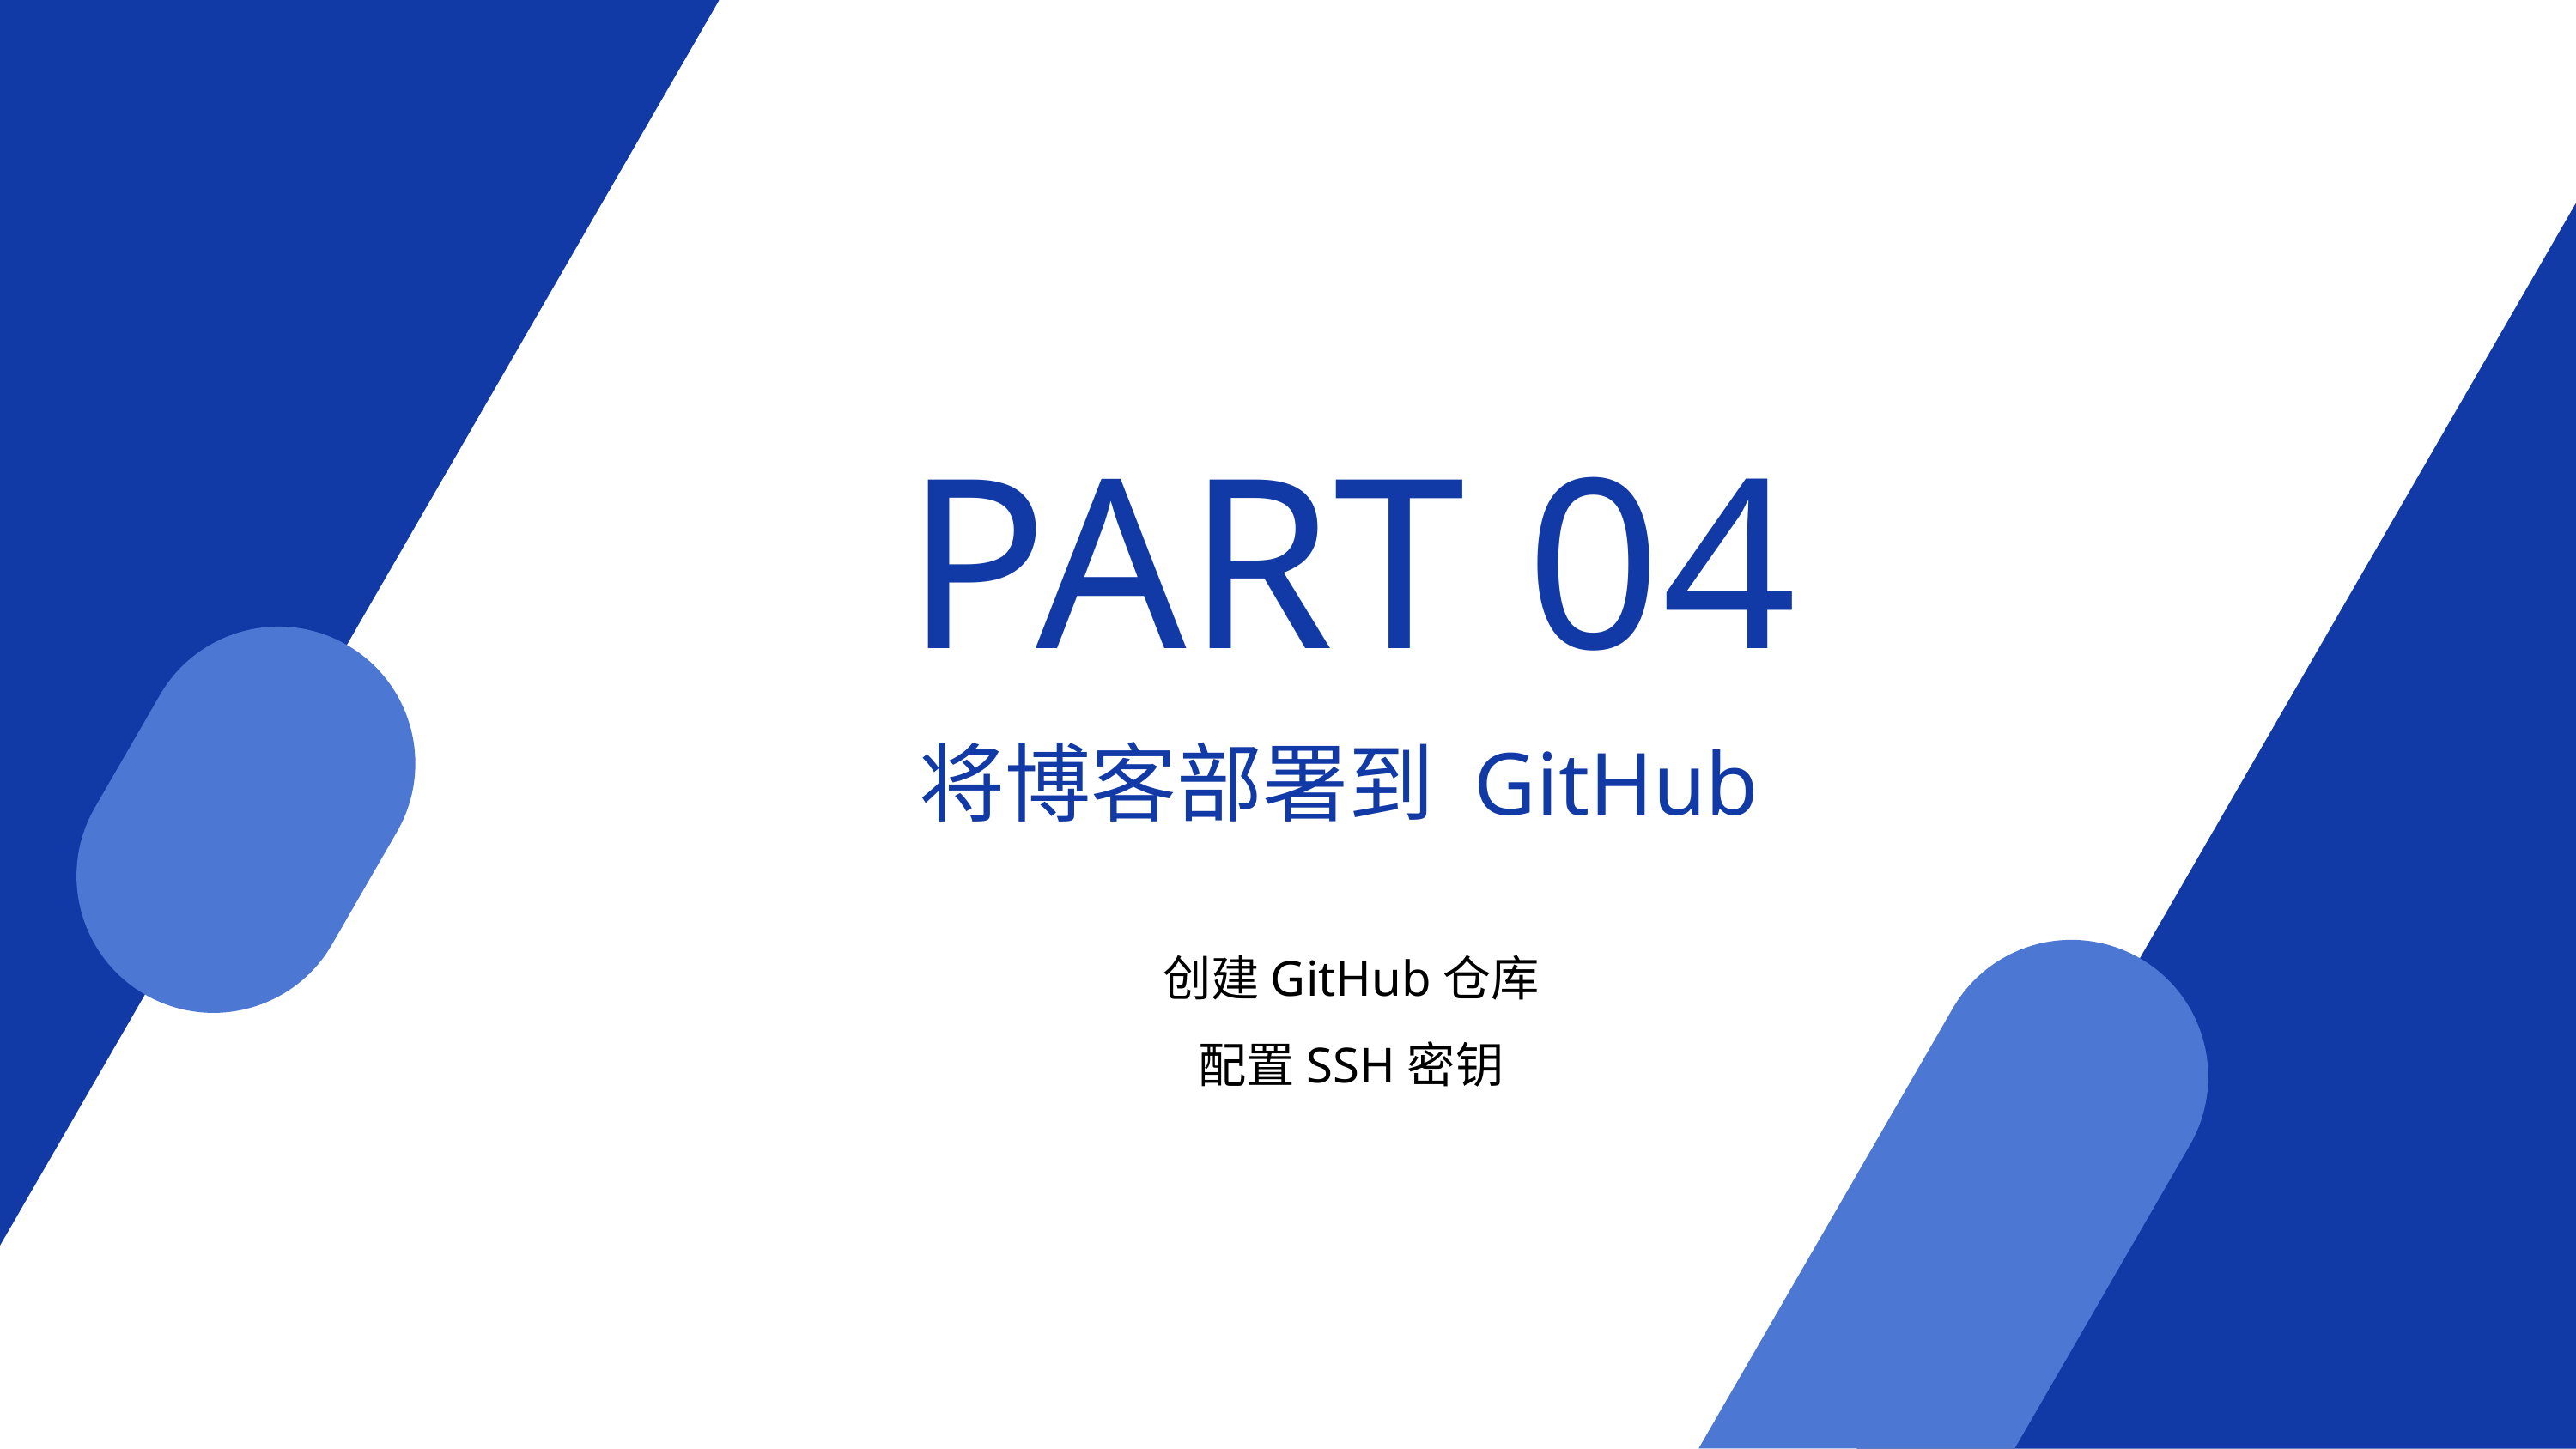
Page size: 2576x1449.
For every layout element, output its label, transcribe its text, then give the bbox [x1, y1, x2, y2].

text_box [1698, 939, 2208, 1449]
text_box PART 04 [738, 411, 1852, 696]
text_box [0, 0, 720, 1246]
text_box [108, 617, 383, 1022]
text_box 创建GitHub仓库 配置SSH密钥 [828, 919, 1852, 1094]
text_box 将博客部署到 GitHub [896, 729, 1783, 833]
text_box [1856, 203, 2576, 1449]
